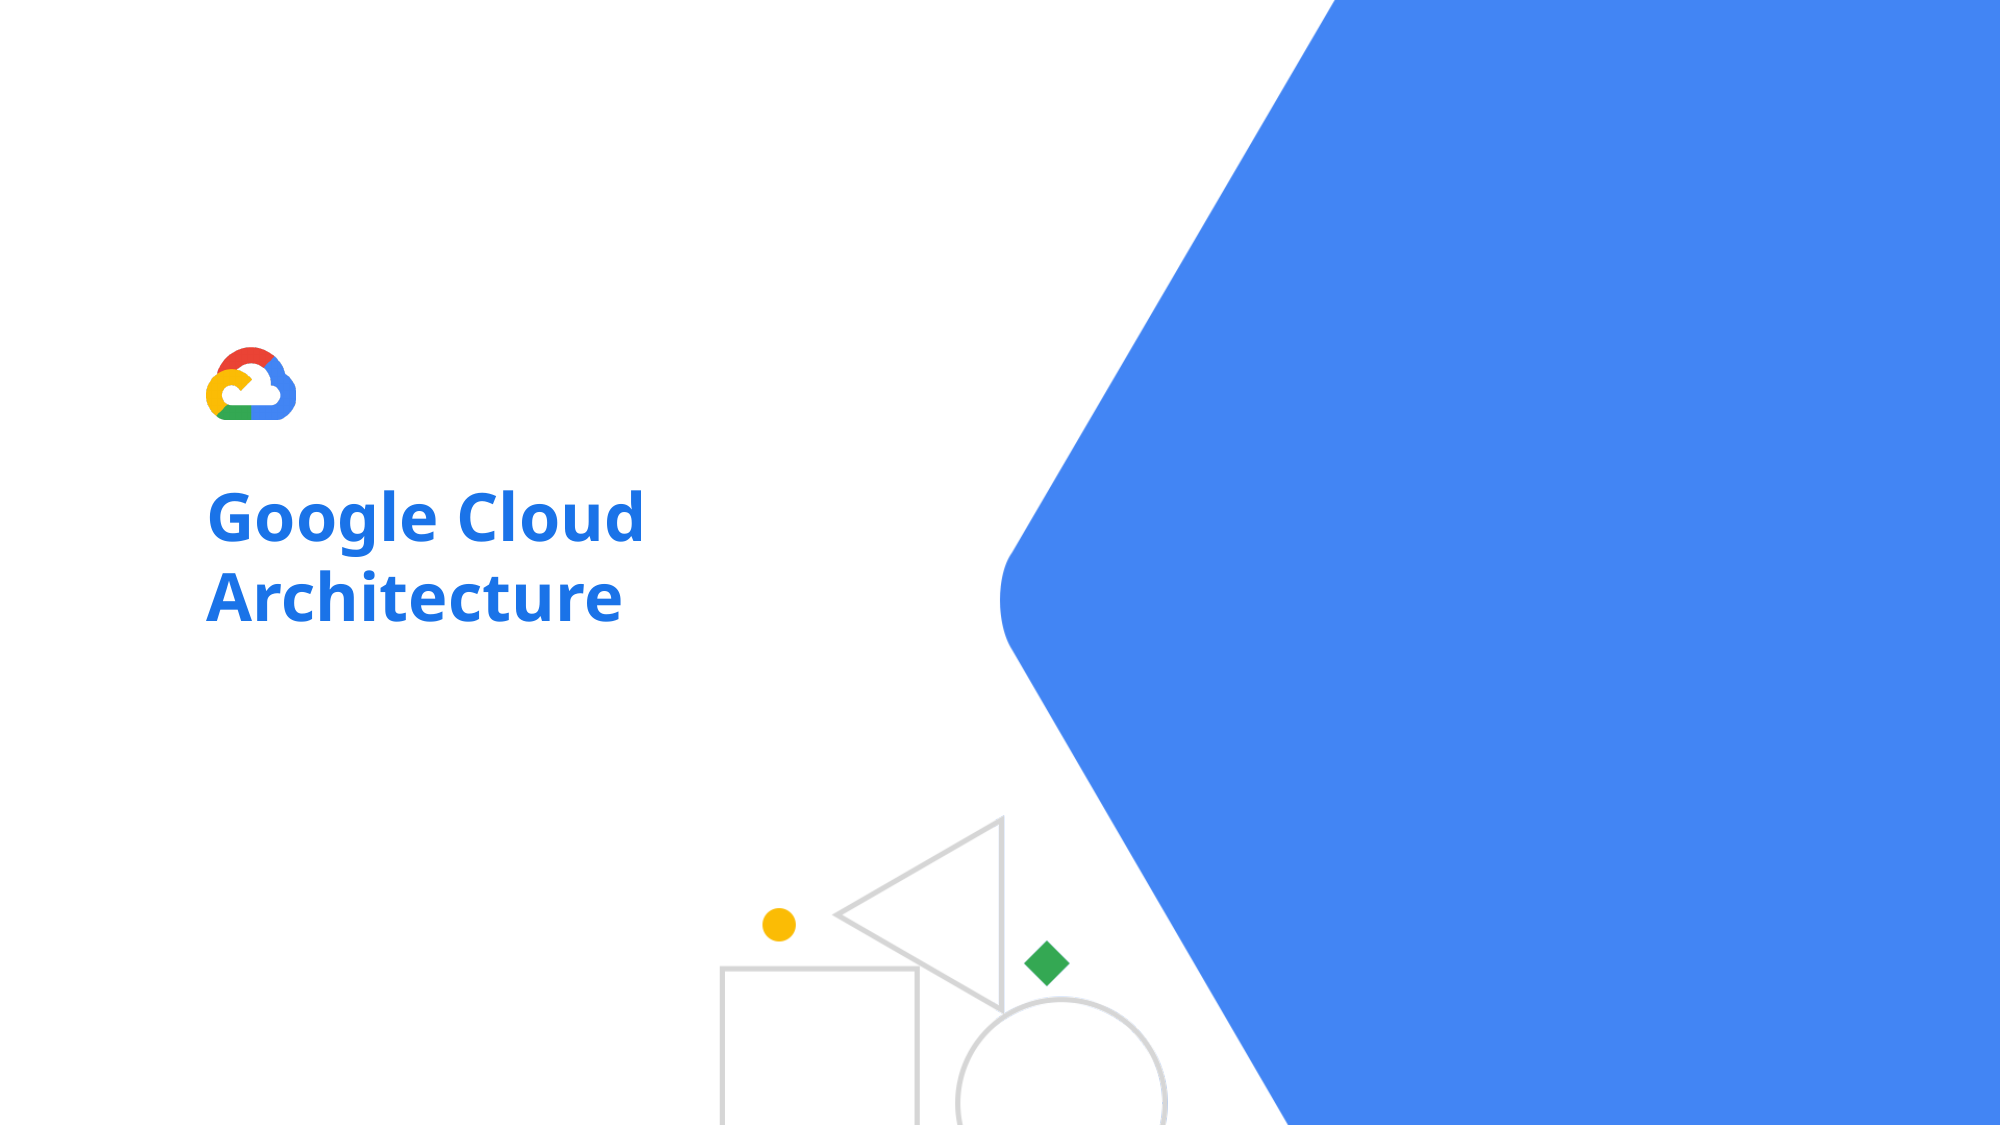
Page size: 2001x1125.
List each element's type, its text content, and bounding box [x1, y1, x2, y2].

picture [0, 0, 2000, 1125]
title Google Cloud Architecture [191, 459, 980, 875]
